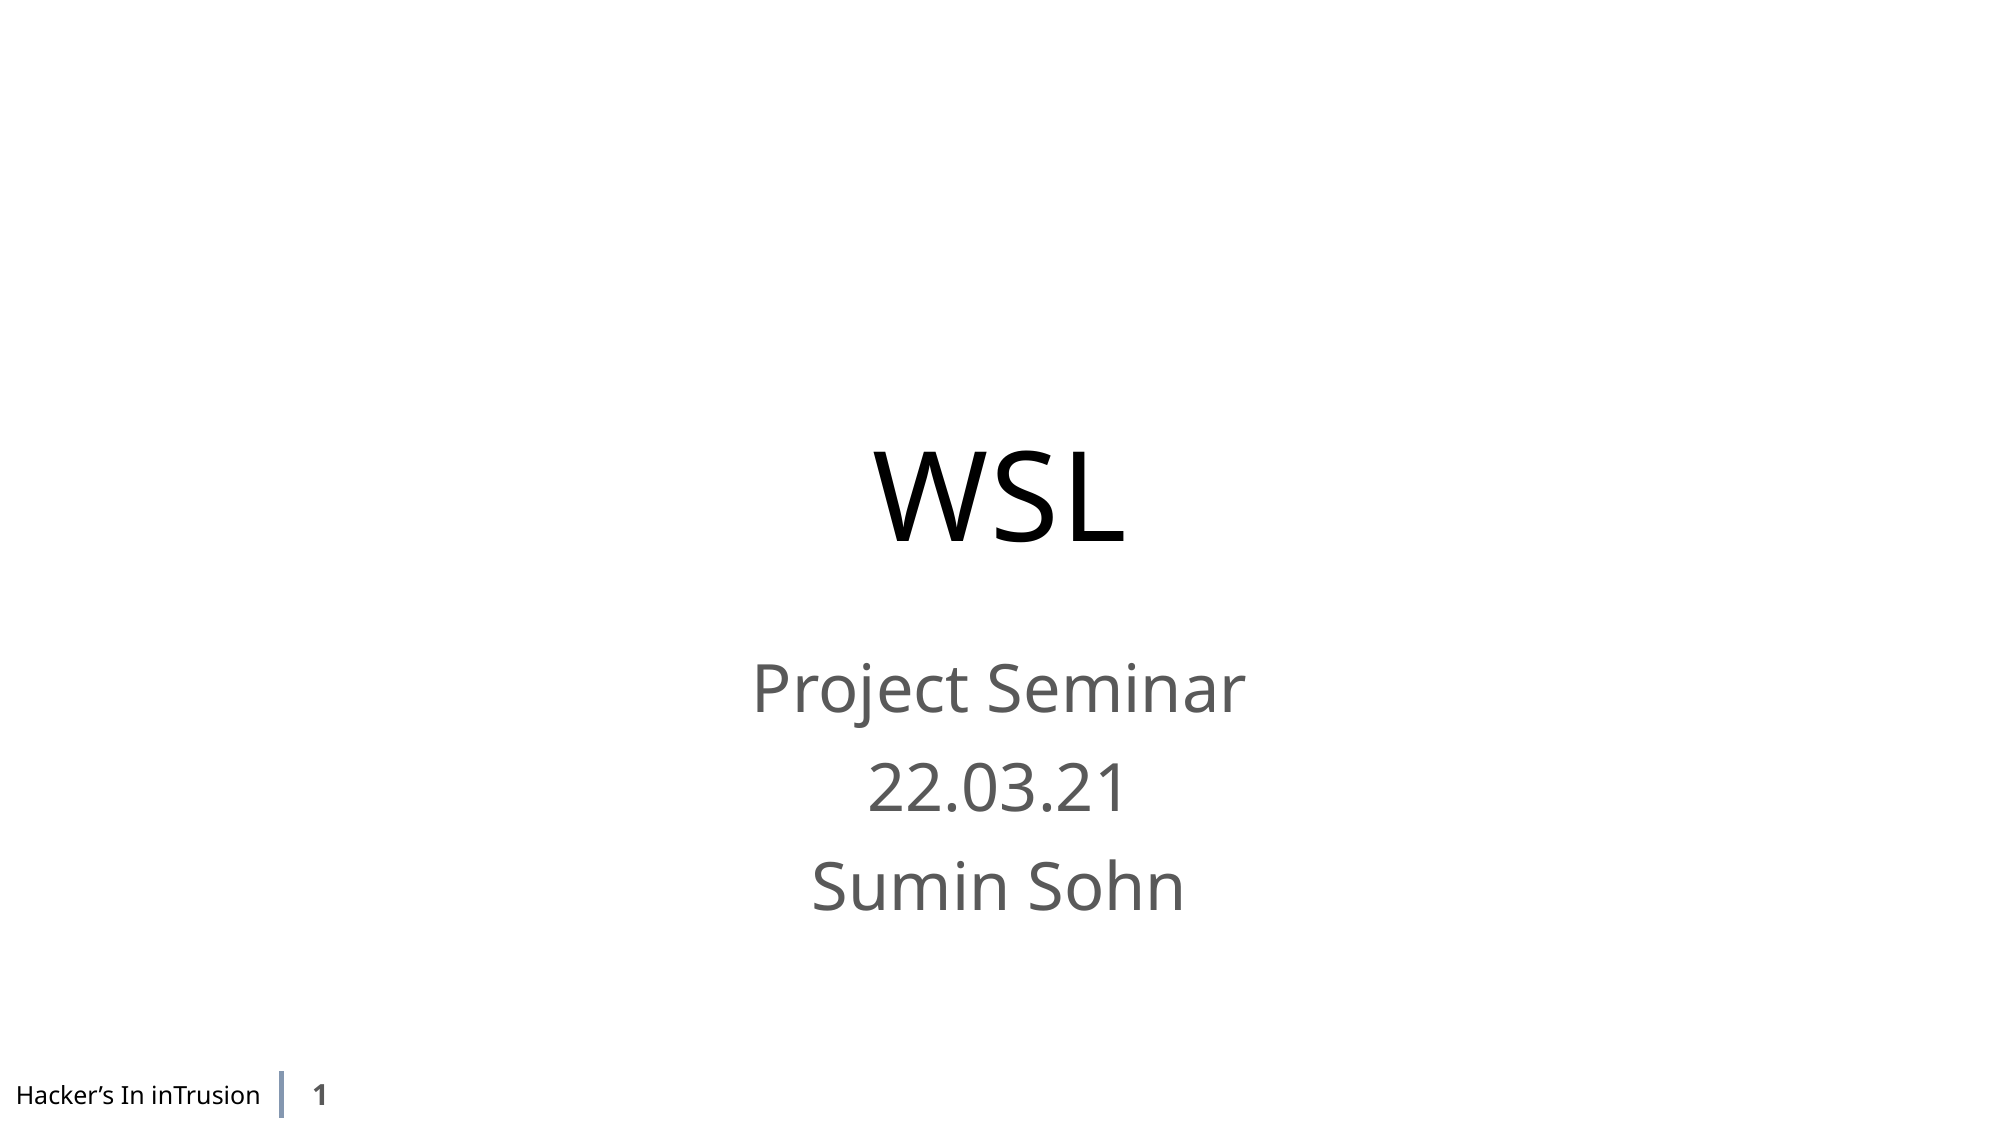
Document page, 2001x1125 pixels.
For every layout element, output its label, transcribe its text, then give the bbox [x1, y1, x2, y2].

subtitle Project Seminar 22.03.21 Sumin Sohn [249, 638, 1750, 941]
title WSL [249, 184, 1750, 576]
